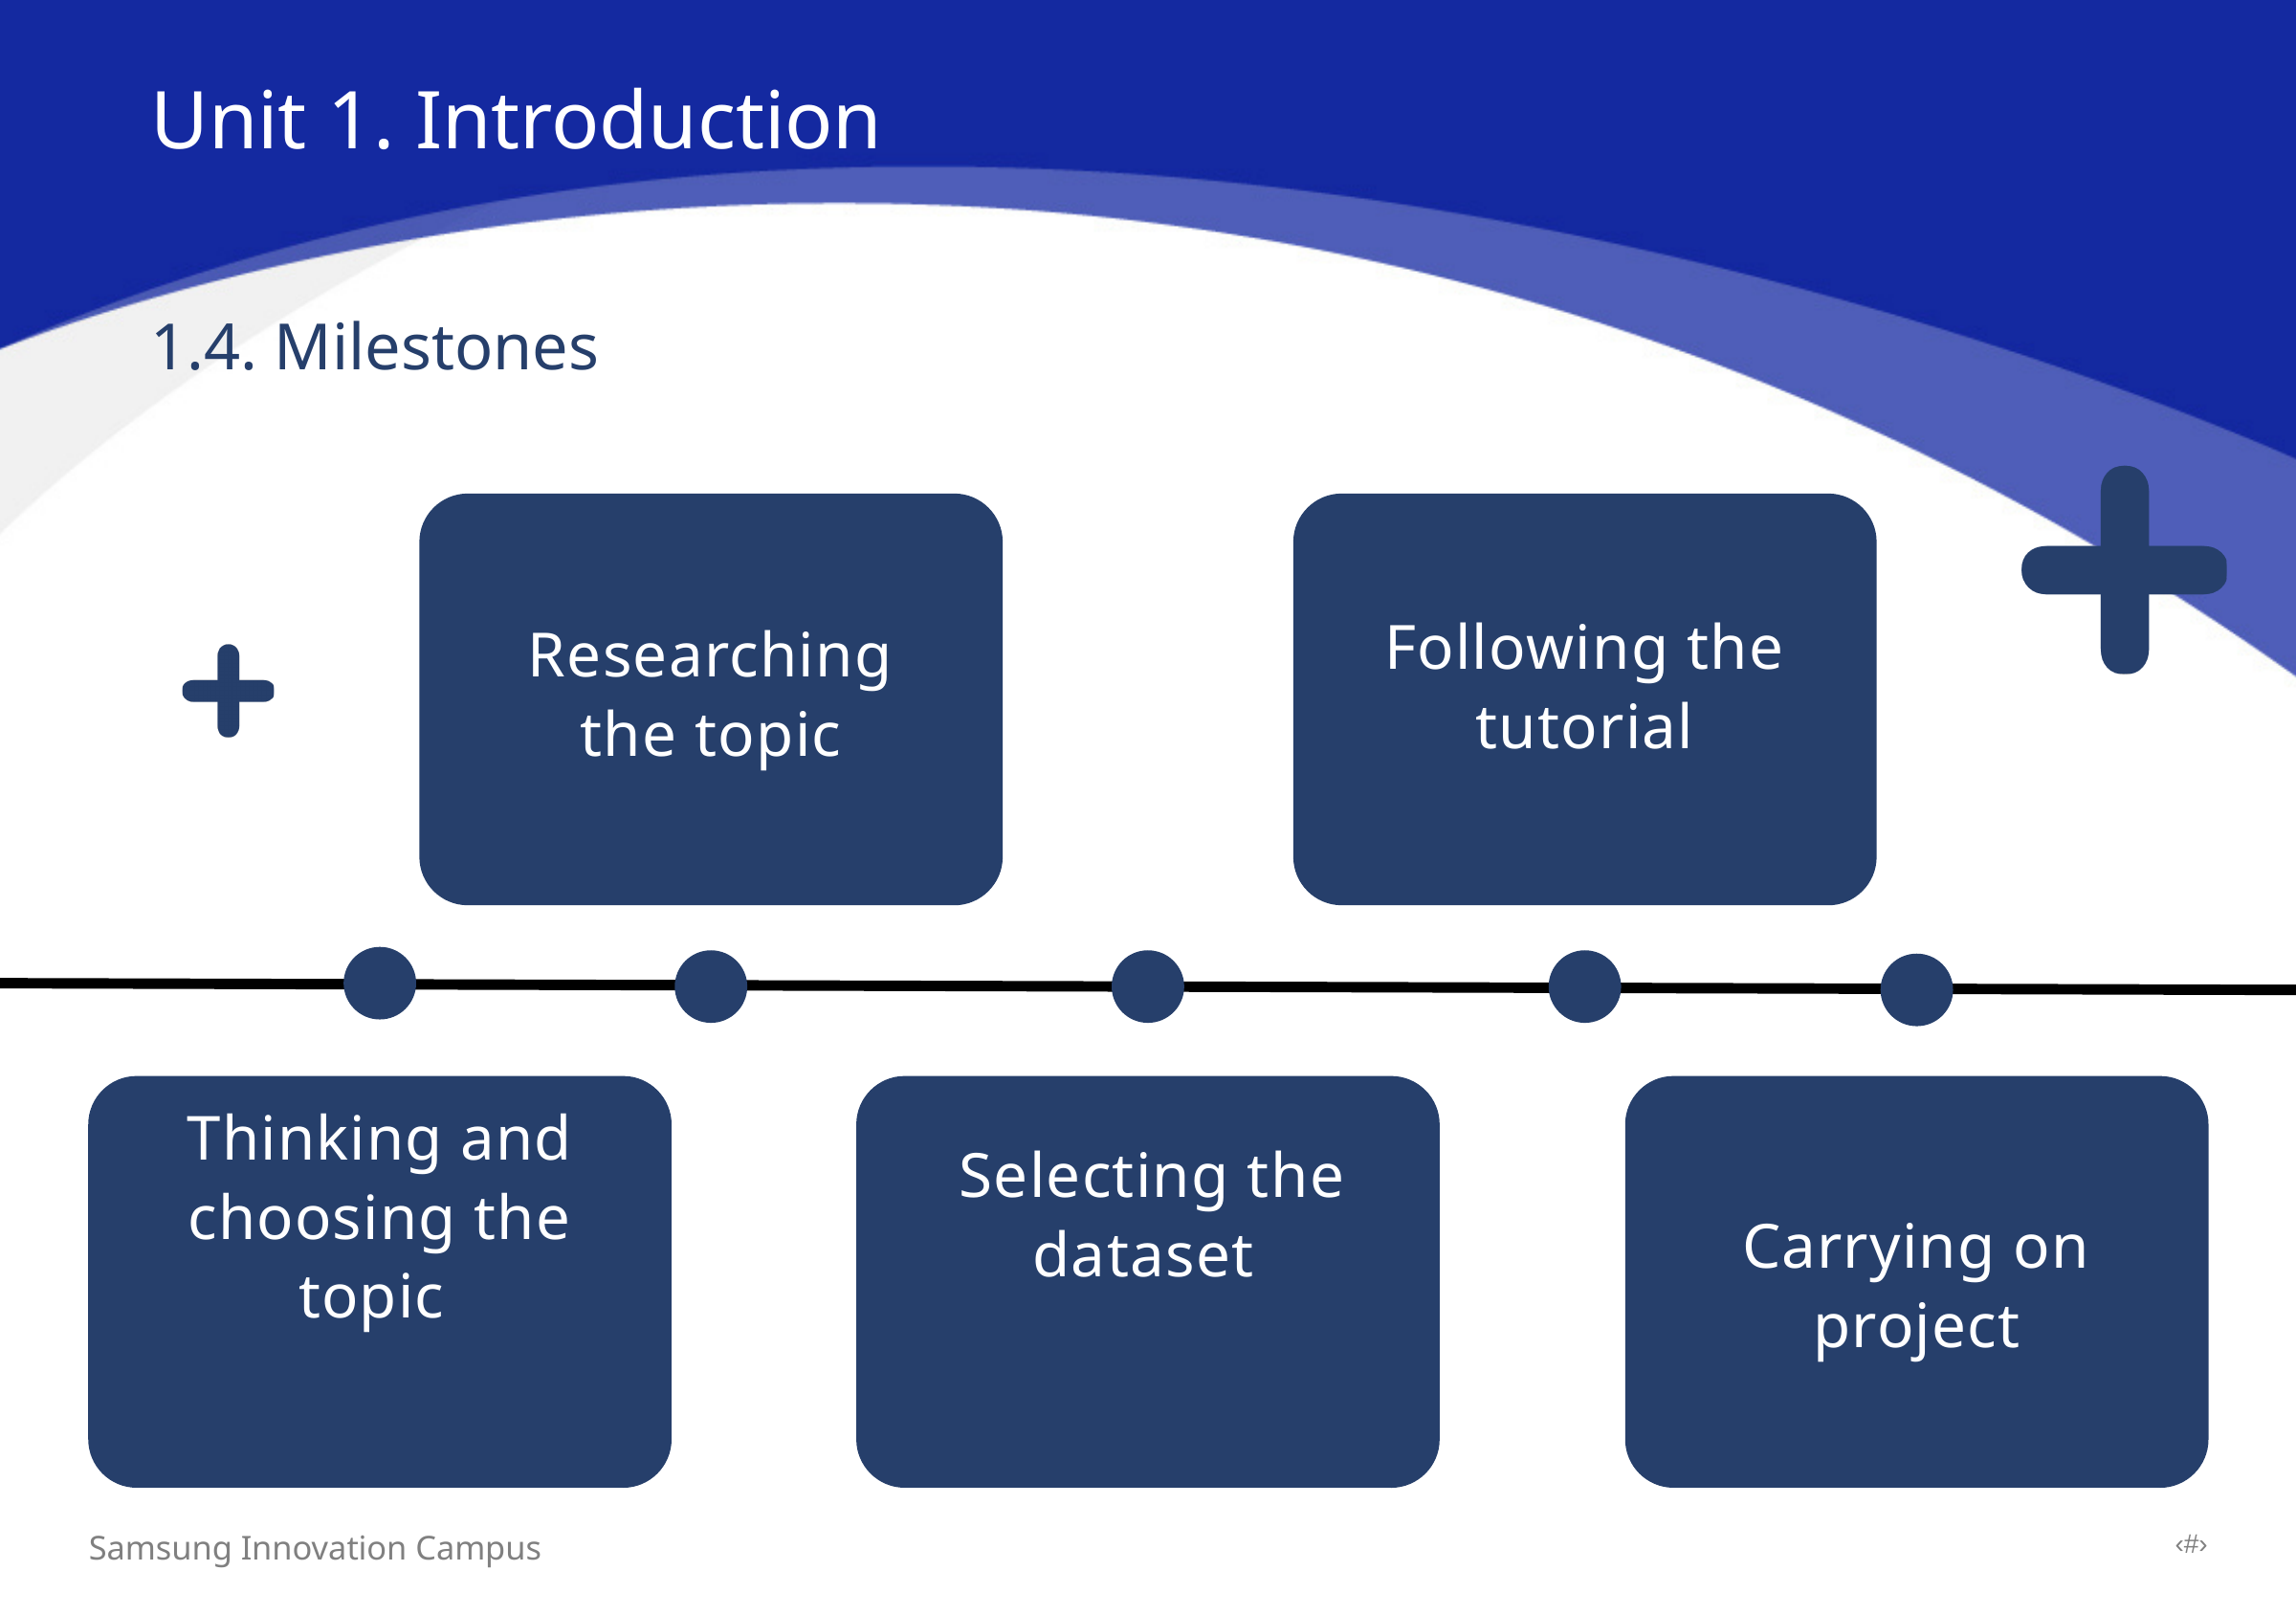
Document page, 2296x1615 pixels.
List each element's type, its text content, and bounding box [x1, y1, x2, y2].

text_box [1880, 953, 1954, 1027]
text_box Unit 1. Introduction [150, 68, 2153, 165]
text_box 1.4. Milestones [150, 305, 1206, 383]
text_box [674, 949, 748, 1024]
text_box [0, 0, 2296, 1615]
text_box [182, 644, 275, 738]
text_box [1292, 493, 1877, 906]
text_box ‹#› [2063, 1526, 2208, 1560]
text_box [87, 1075, 673, 1489]
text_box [1548, 949, 1622, 1024]
text_box [2021, 465, 2227, 675]
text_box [342, 946, 417, 1020]
text_box Samsung Innovation Campus [89, 1526, 769, 1567]
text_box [419, 493, 1004, 906]
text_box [1624, 1075, 2209, 1489]
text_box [1111, 949, 1185, 1024]
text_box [855, 1075, 1441, 1489]
